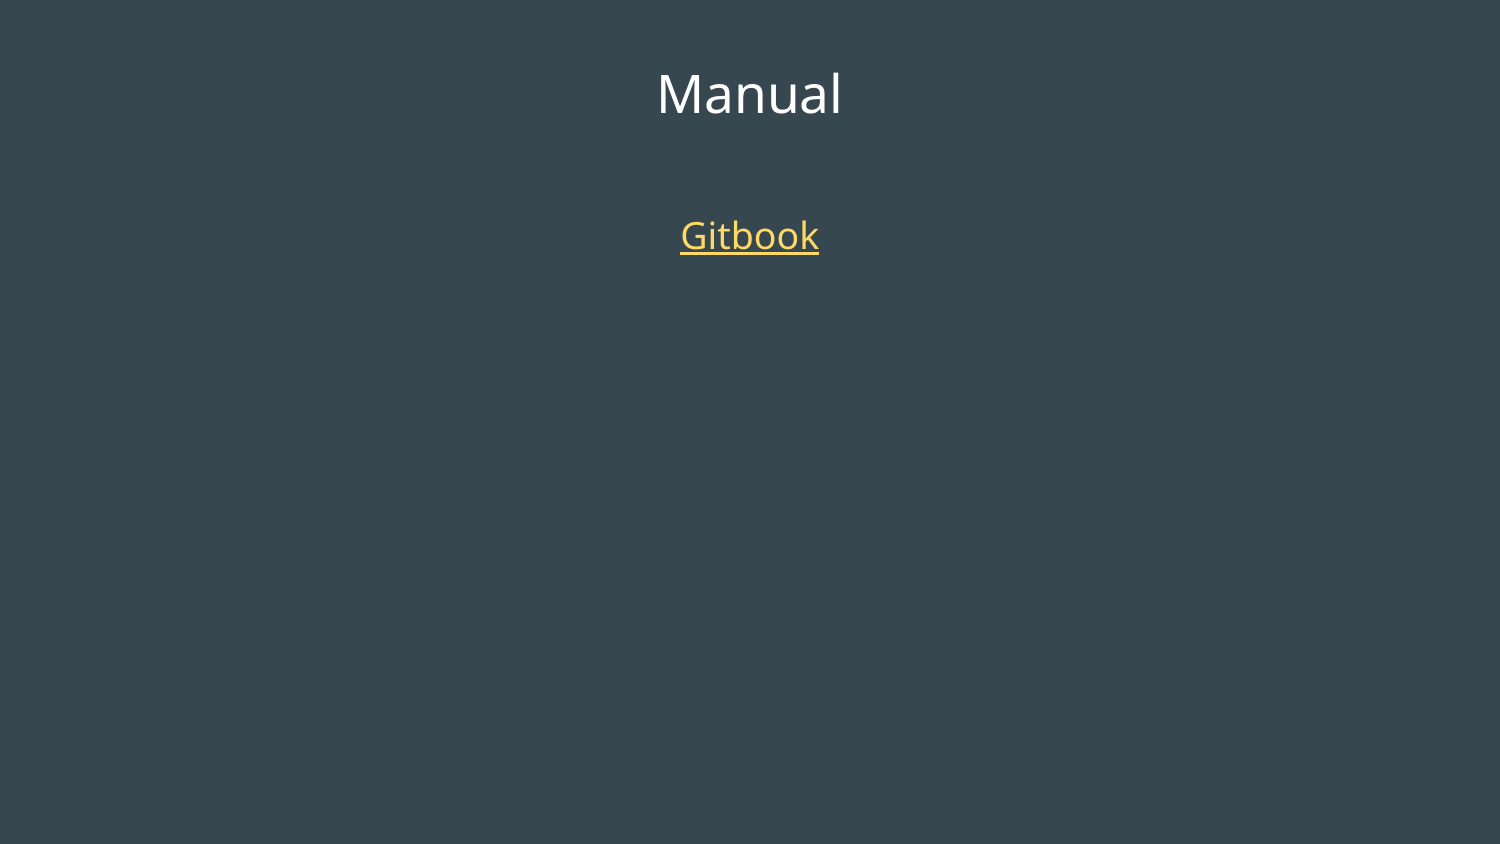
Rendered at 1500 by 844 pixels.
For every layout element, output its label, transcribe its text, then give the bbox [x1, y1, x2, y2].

list Gitbook [51, 189, 1449, 750]
title Manual [51, 45, 1449, 140]
